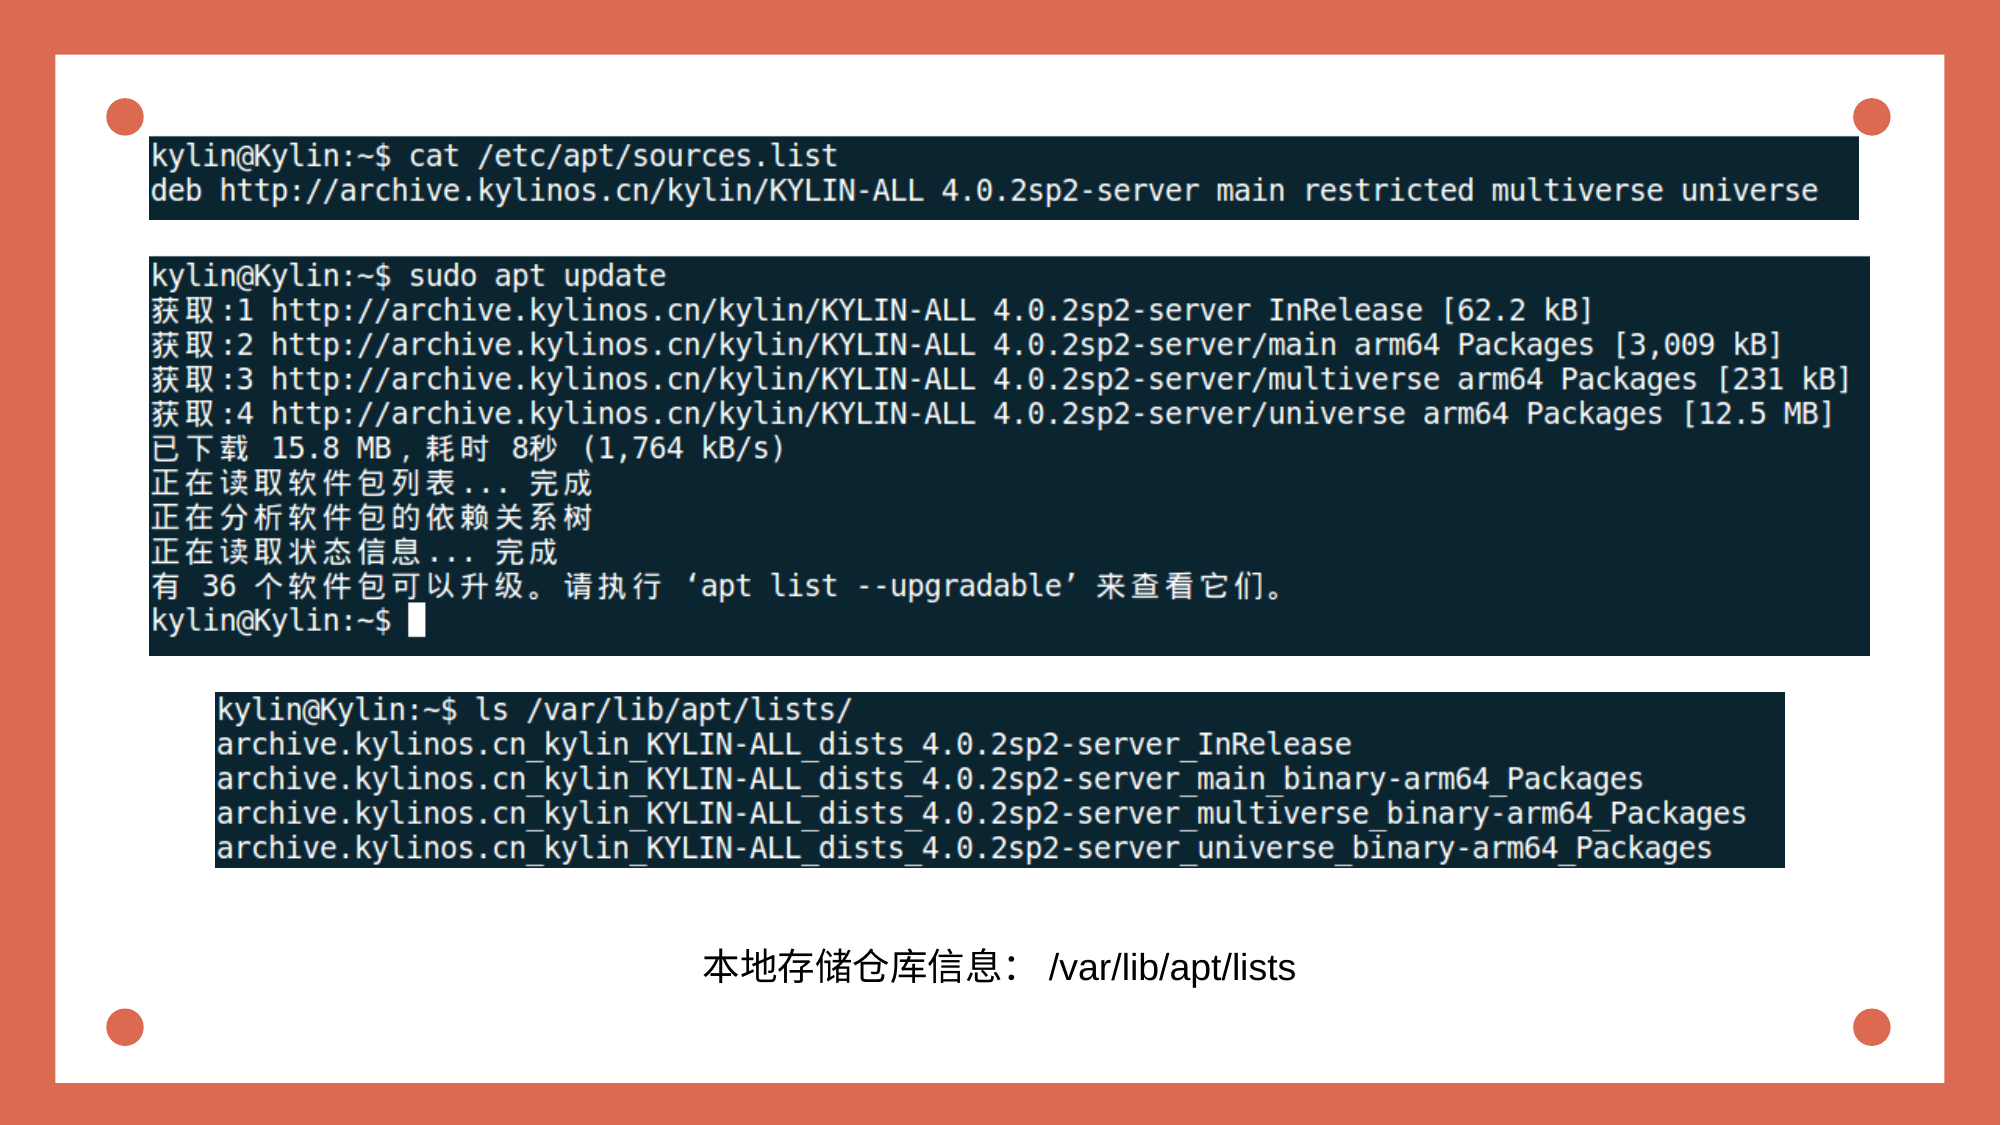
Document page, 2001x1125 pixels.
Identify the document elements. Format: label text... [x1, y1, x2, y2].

text_box [105, 97, 145, 137]
text_box [1852, 97, 1892, 137]
text_box [1852, 1007, 1892, 1048]
text_box 本地存储仓库信息：/var/lib/apt/lists [687, 935, 1312, 995]
text_box [54, 54, 1945, 1084]
picture [215, 692, 1785, 868]
picture [149, 255, 1870, 656]
picture [149, 135, 1859, 221]
text_box [105, 1007, 145, 1048]
